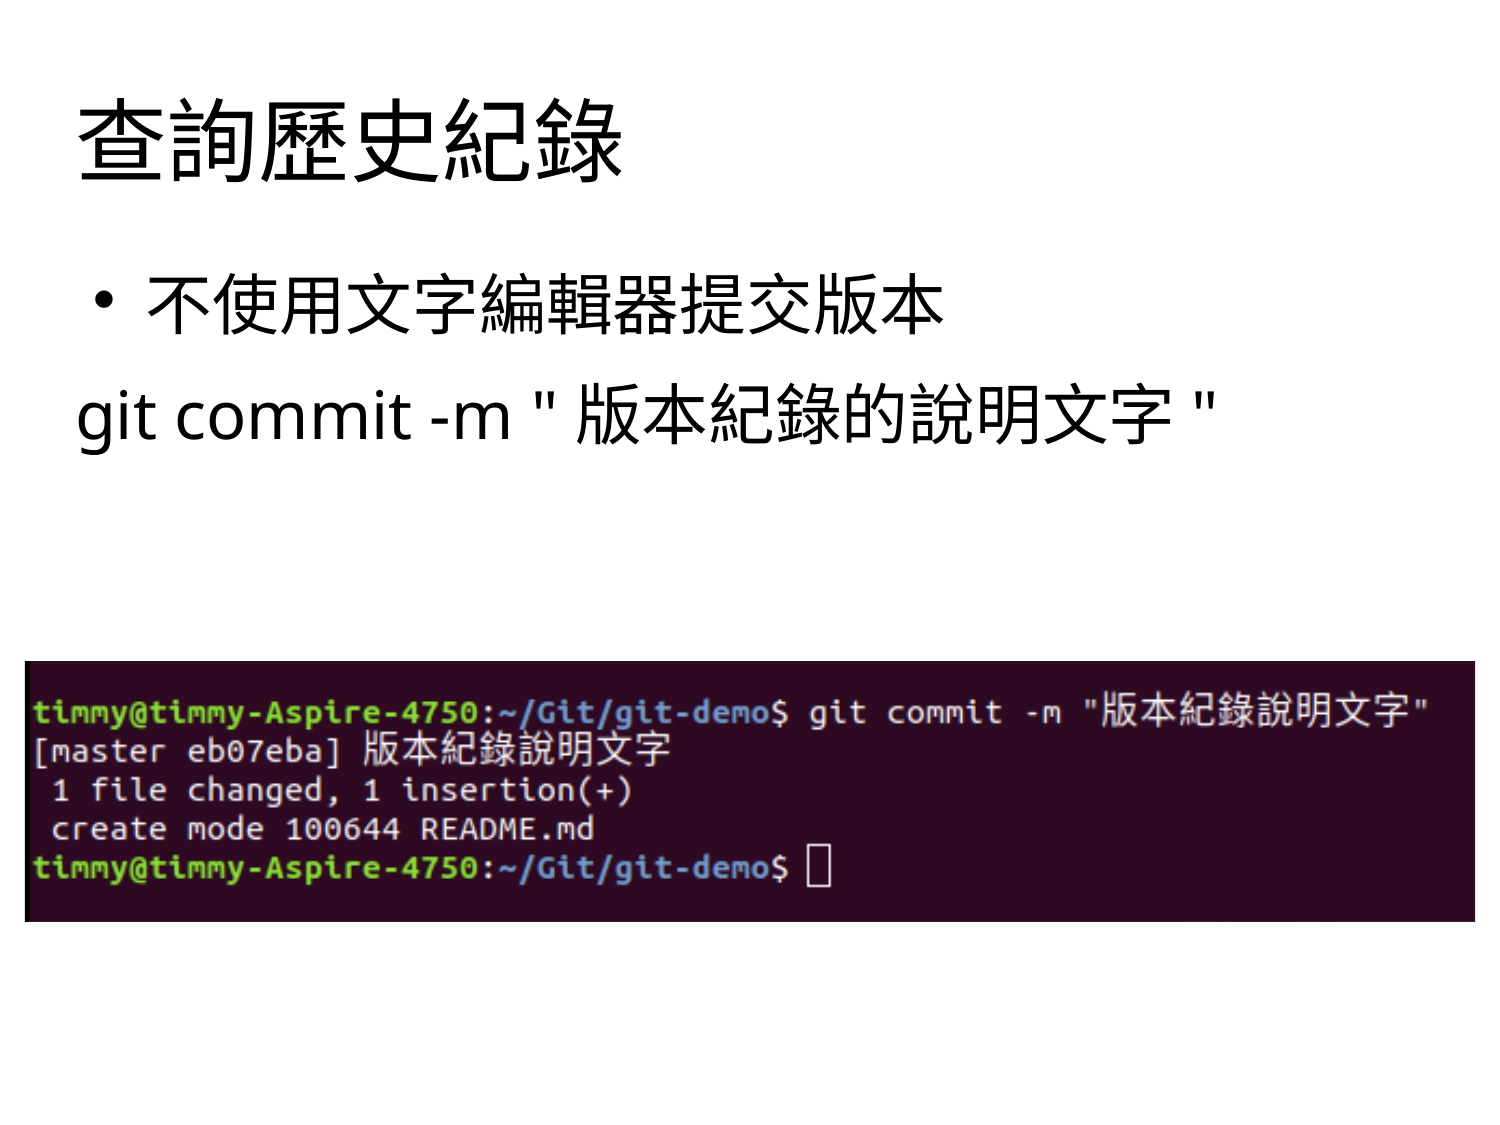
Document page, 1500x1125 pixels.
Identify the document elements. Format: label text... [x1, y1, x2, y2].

text_box 查詢歷史紀錄 [75, 44, 1425, 233]
picture [24, 661, 1476, 922]
text_box 不使用文字編輯器提交版本 git commit -m "版本紀錄的說明文字" [75, 263, 1425, 659]
